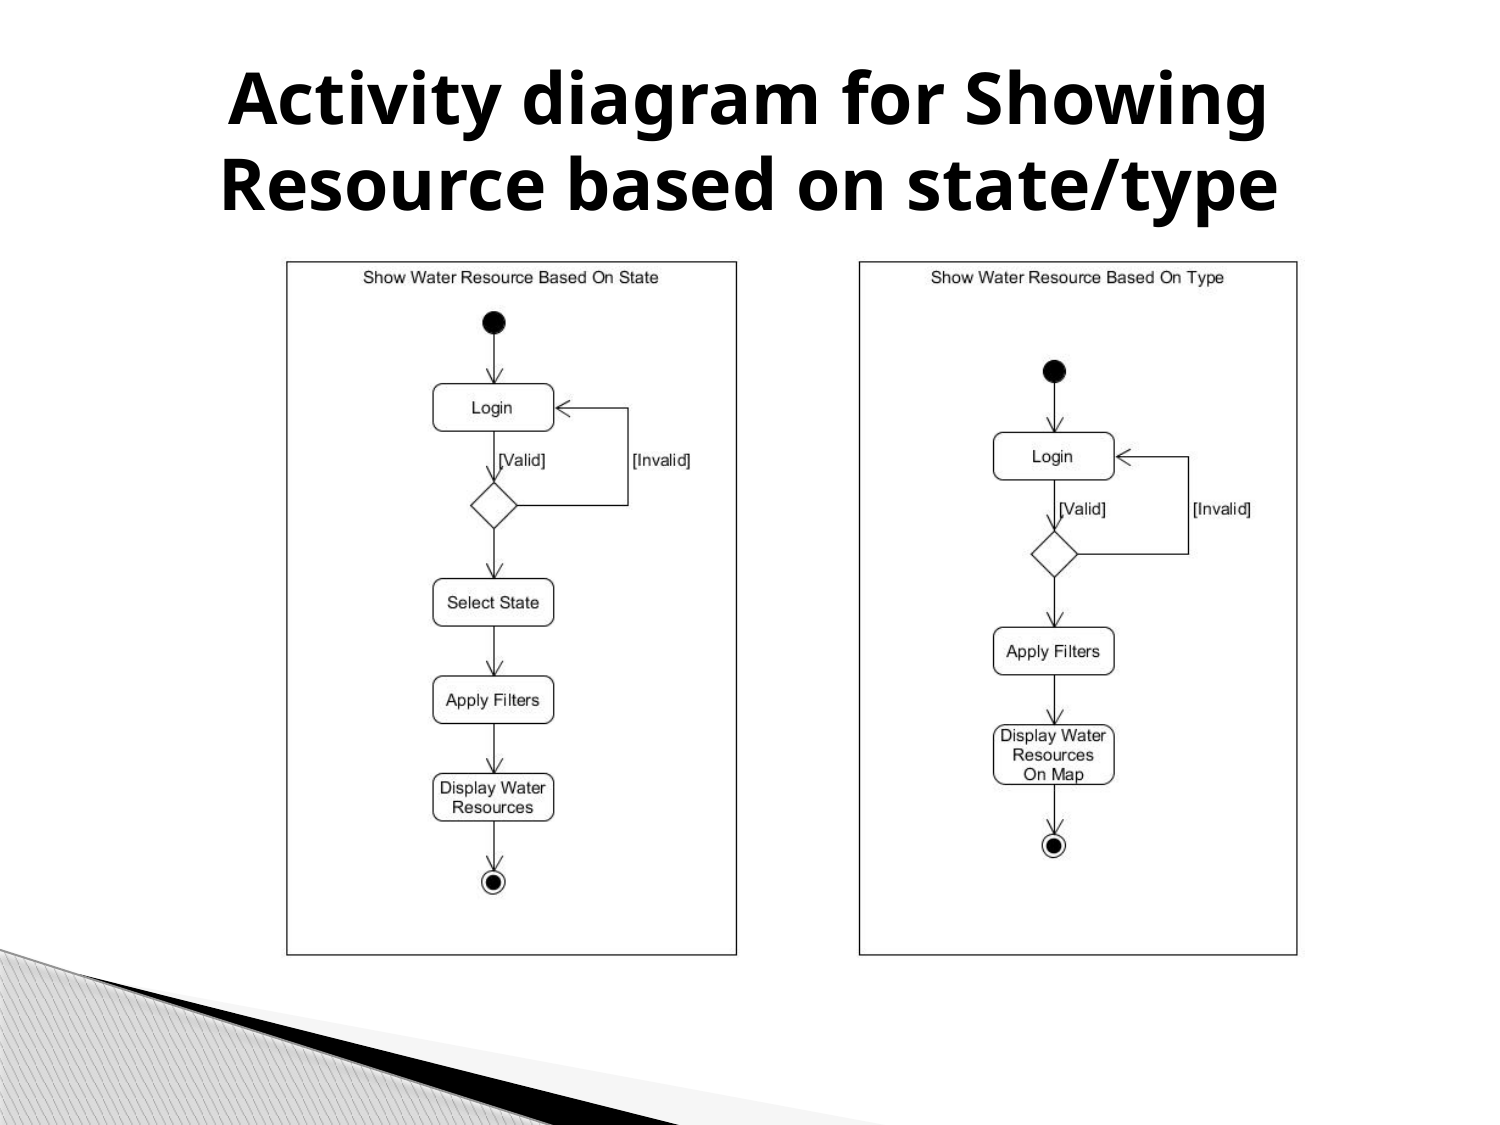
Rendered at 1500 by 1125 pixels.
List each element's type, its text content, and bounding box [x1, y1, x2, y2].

title Activity diagram for Showing Resource based on state/type [75, 45, 1425, 233]
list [262, 237, 1322, 981]
